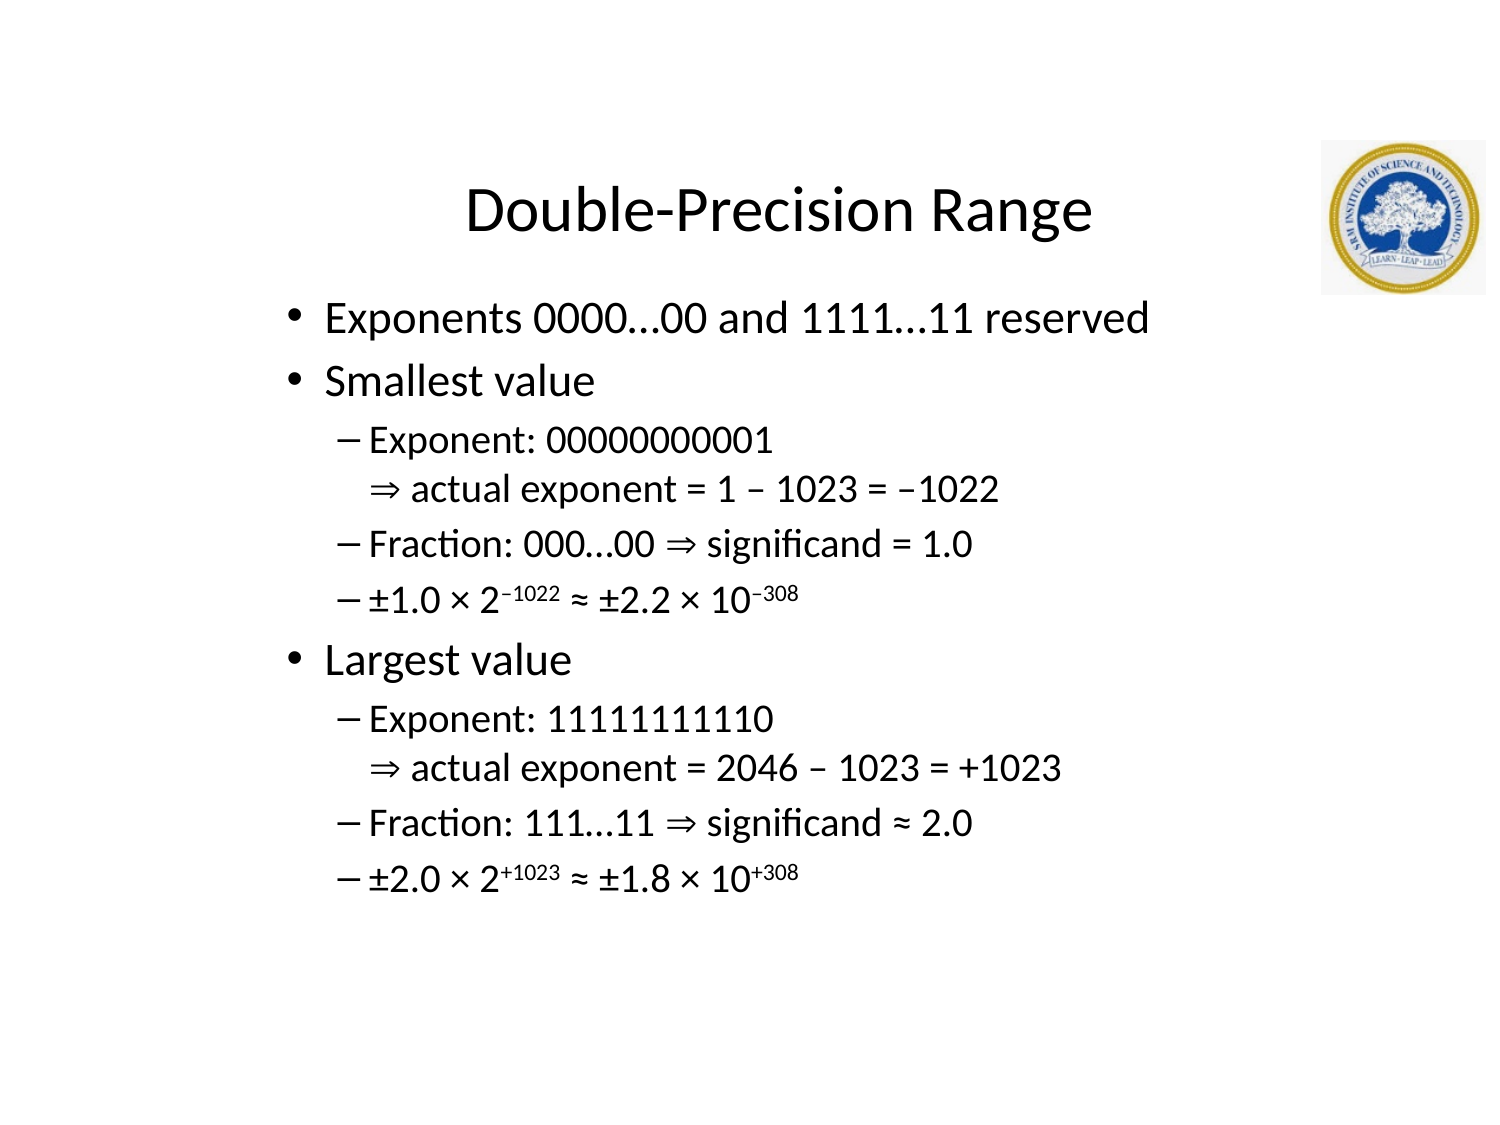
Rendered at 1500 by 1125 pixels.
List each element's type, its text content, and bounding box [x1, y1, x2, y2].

list Exponents 0000…00 and 1111…11 reserved Smallest value Exponent: 00000000001  actual exponent = 1 – 1023 = –1022 Fraction: 000…00  significand = 1.0 ±1.0 × 2–1022 ≈ ±2.2 × 10–308 Largest value Exponent: 11111111110  actual exponent = 2046 – 1023 = +1023 Fraction: 111…11  significand ≈ 2.0 ±2.0 × 2+1023 ≈ ±1.8 × 10+308 [271, 279, 1290, 908]
title Double-Precision Range [271, 158, 1288, 253]
picture [1321, 140, 1486, 295]
